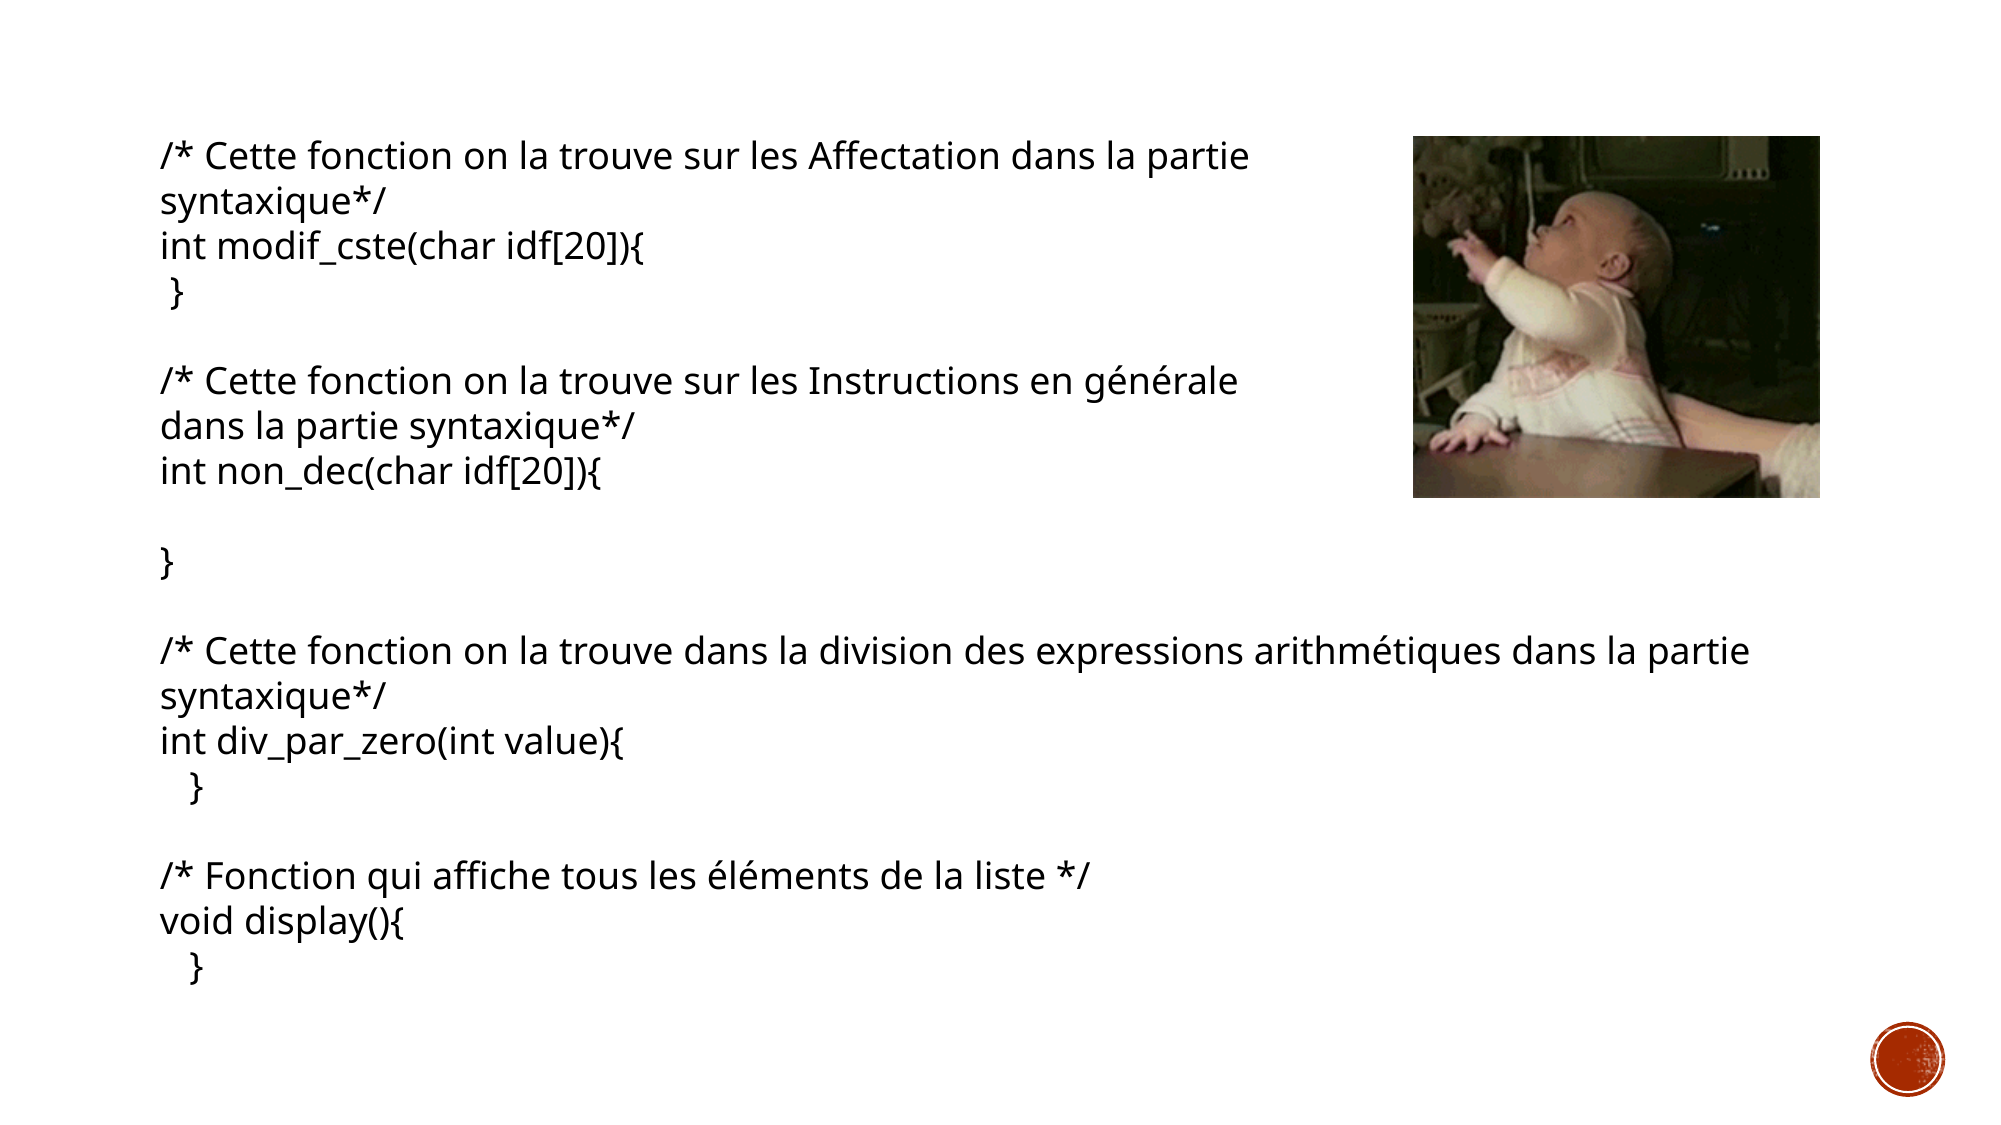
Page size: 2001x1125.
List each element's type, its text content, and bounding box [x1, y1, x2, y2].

text_box /* Cette fonction on la trouve sur les Affectation dans la partie syntaxique*/ int modif_cste(char idf[20]){ } /* Cette fonction on la trouve sur les Instructions en générale dans la partie syntaxique*/ int non_dec(char idf[20]){ } /* Cette fonction on la trouve dans la division des expressions arithmétiques dans la partie syntaxique*/ int div_par_zero(int value){ } /* Fonction qui affiche tous les éléments de la liste */ void display(){ } [145, 124, 1892, 1085]
picture [1413, 136, 1820, 498]
